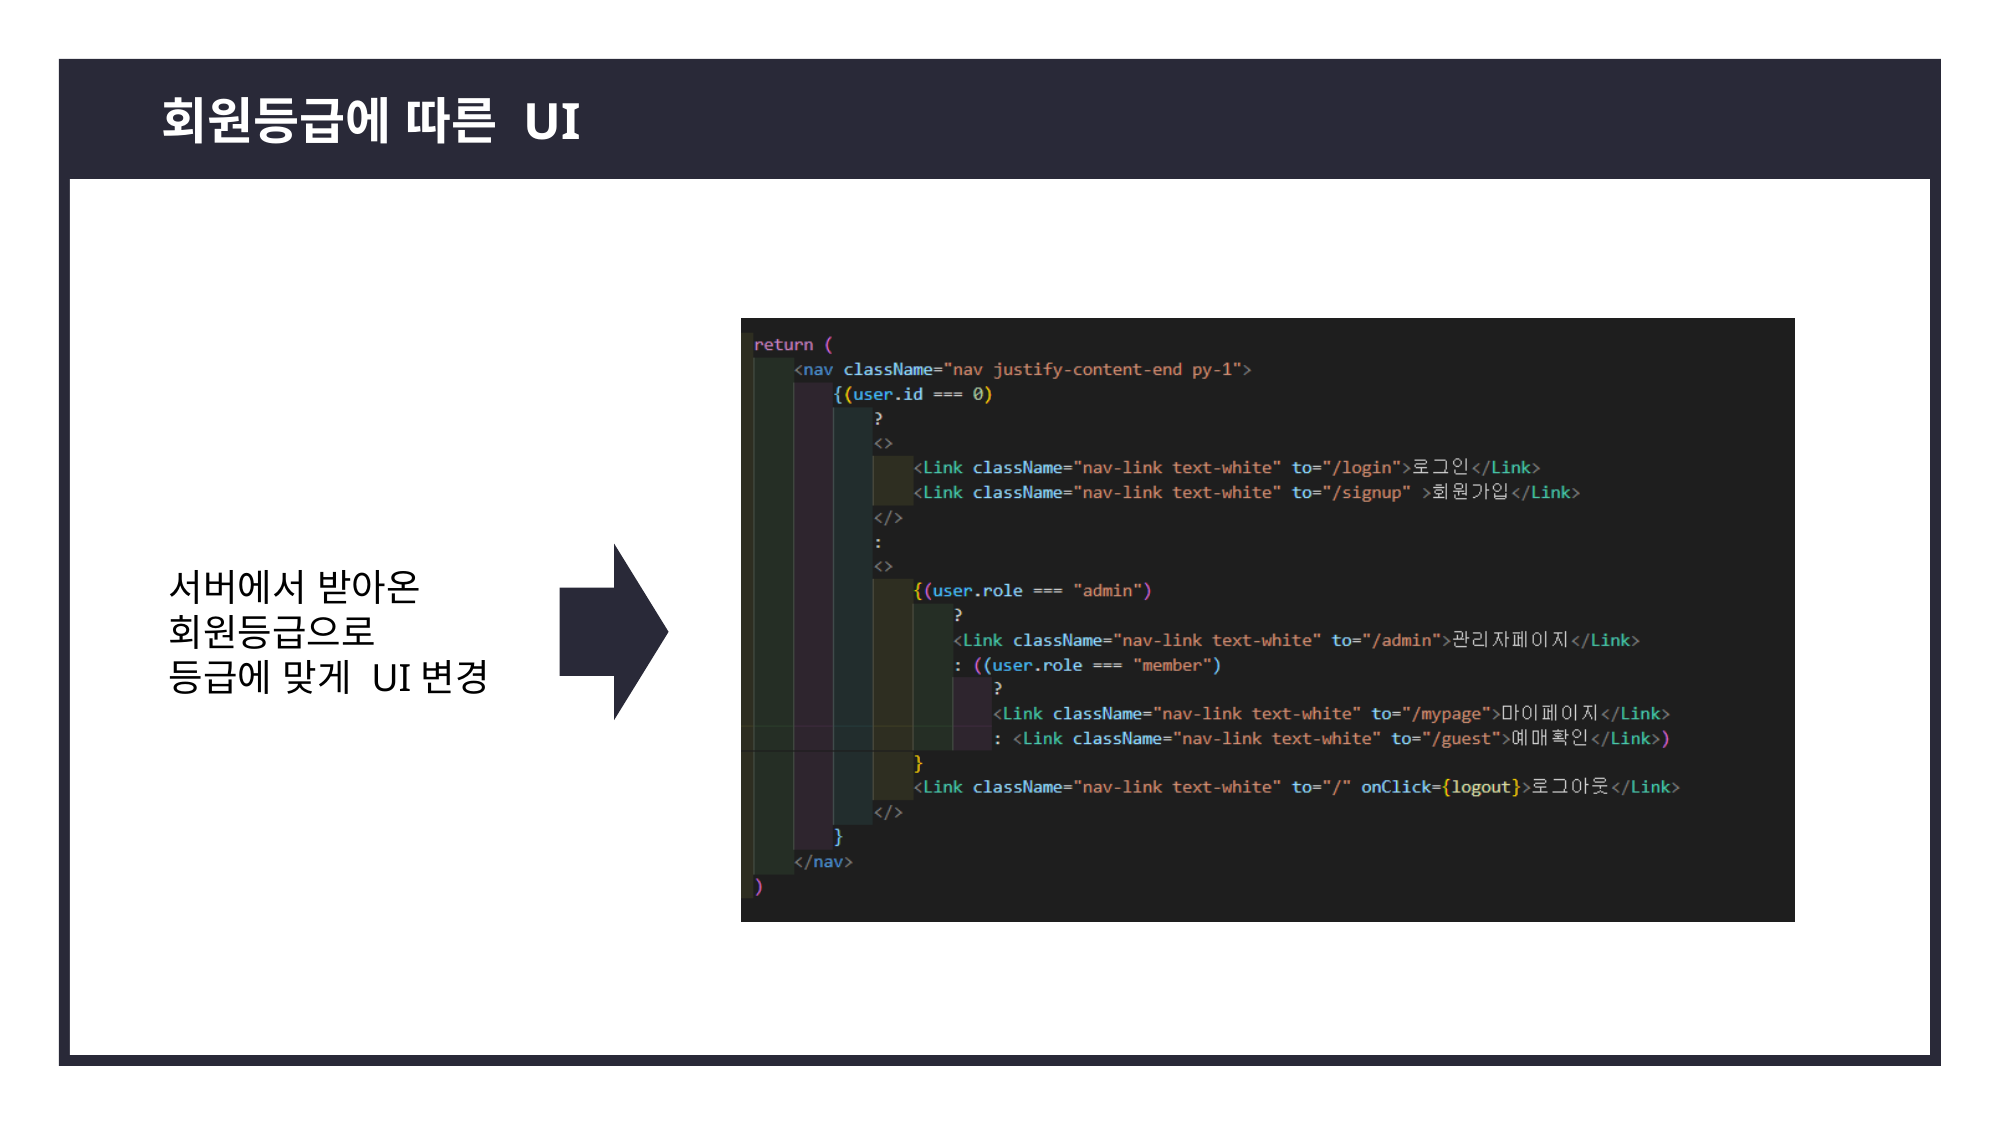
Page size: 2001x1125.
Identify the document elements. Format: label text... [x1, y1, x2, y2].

picture [741, 318, 1795, 922]
text_box [559, 543, 669, 721]
text_box 서버에서 받아온 회원등급으로 등급에 맞게 UI변경 [154, 556, 596, 706]
text_box 회원등급에 따른 UI [147, 82, 755, 158]
